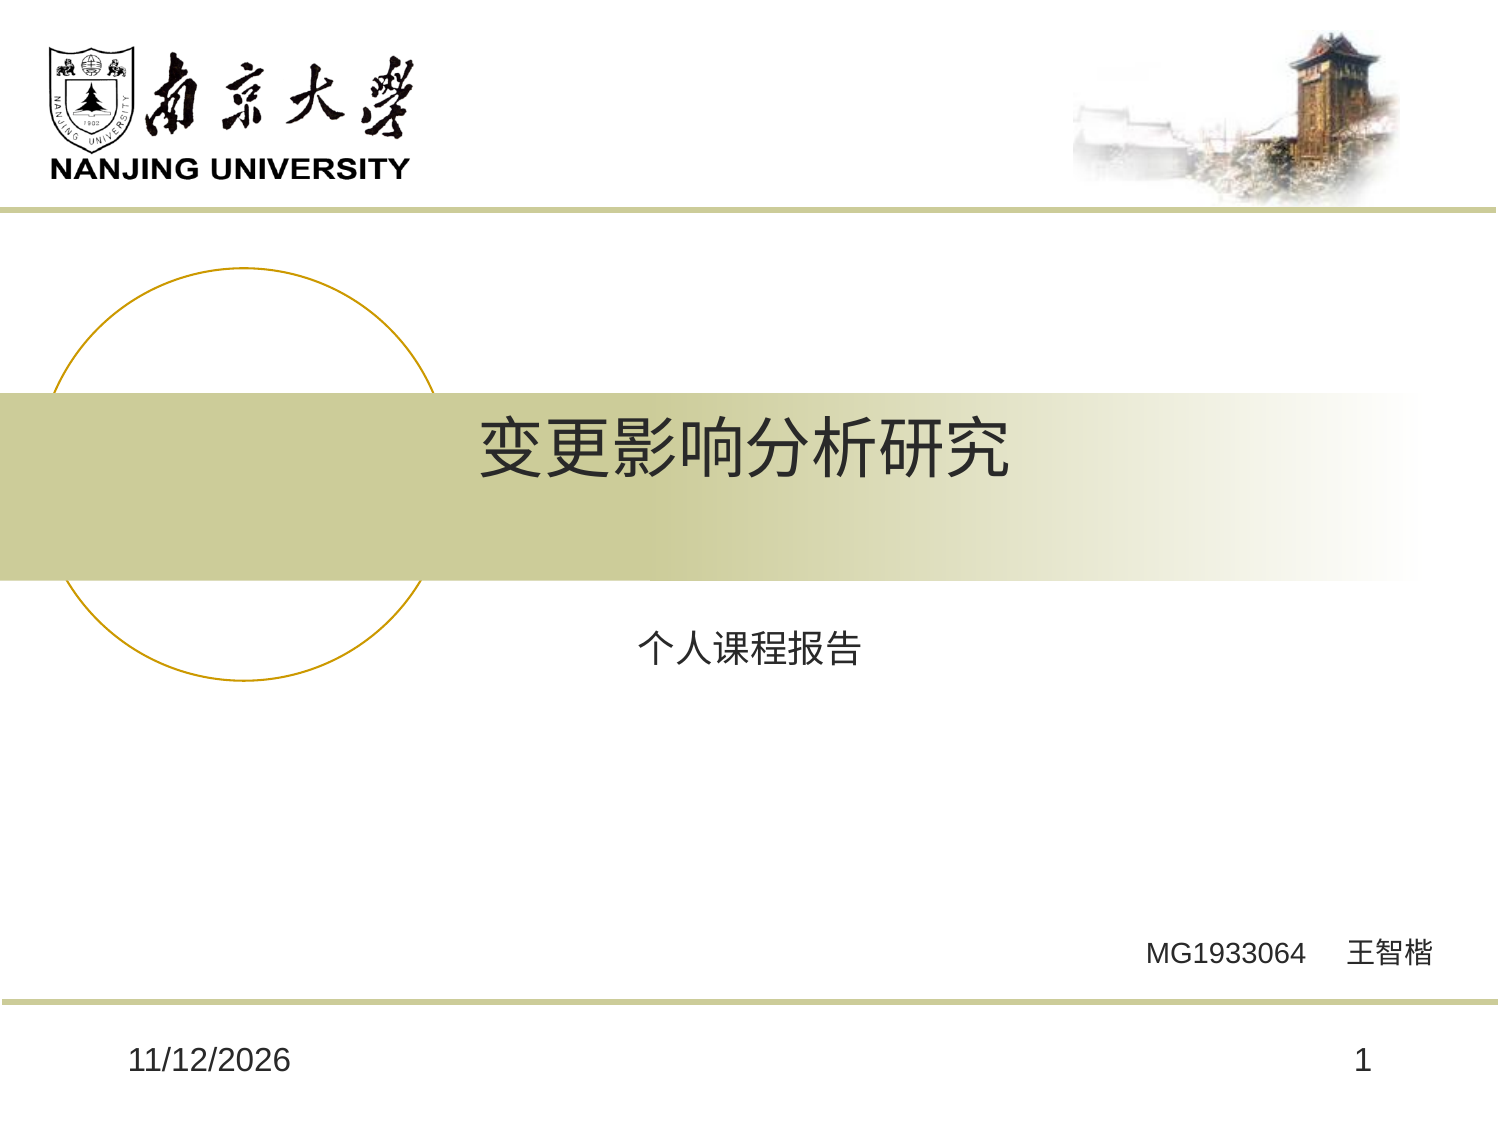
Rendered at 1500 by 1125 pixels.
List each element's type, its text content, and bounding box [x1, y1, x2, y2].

picture [2, 999, 1498, 1005]
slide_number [112, 1030, 325, 1107]
slide_number 1 [1234, 1030, 1388, 1107]
picture [0, 30, 1496, 213]
text_box 个人课程报告 [622, 617, 878, 678]
title 变更影响分析研究 [137, 354, 1353, 618]
picture [41, 42, 420, 192]
subtitle MG1933064 王智楷 [799, 926, 1500, 1003]
